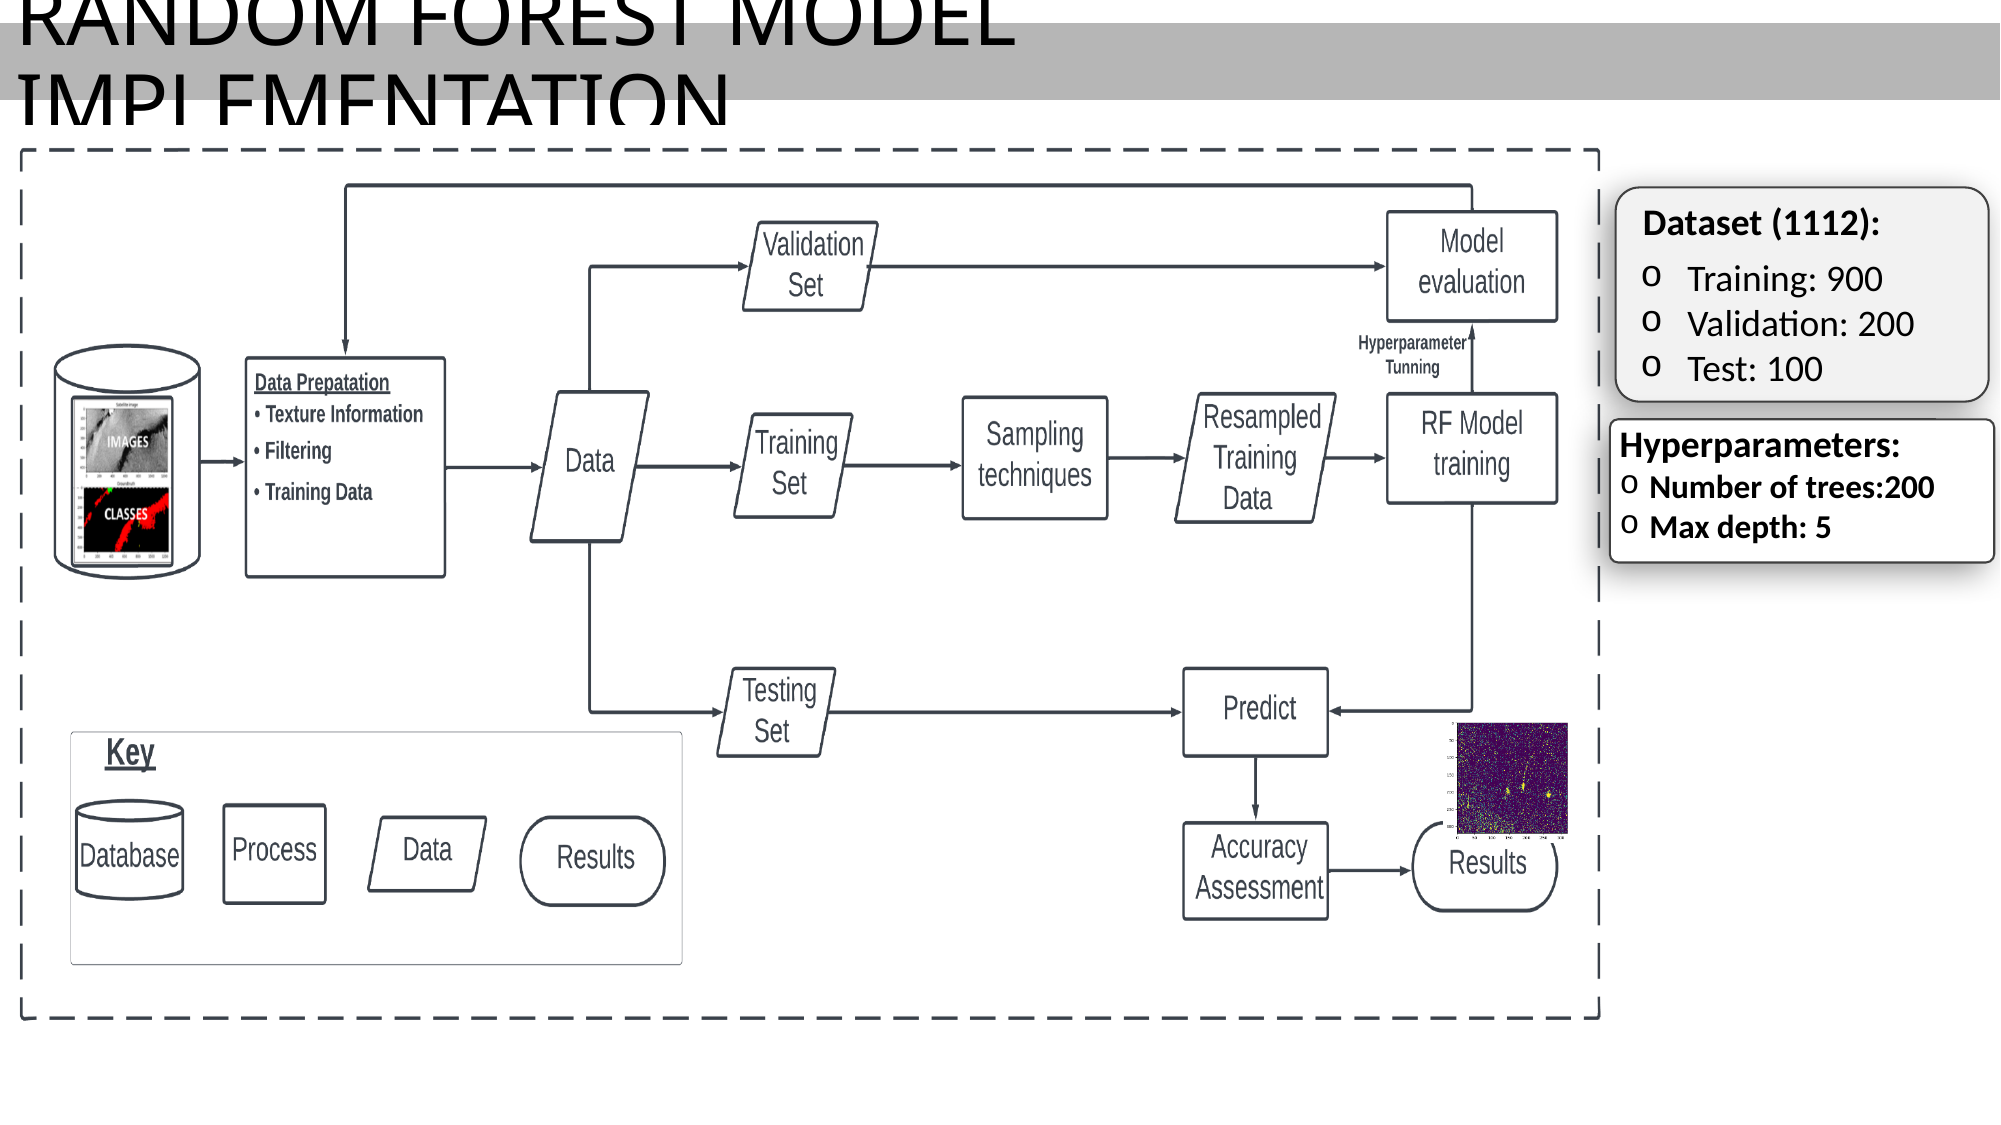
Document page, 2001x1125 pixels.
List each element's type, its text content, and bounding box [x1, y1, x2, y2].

picture [4, 125, 1616, 1043]
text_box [1604, 412, 2000, 563]
text_box [1725, 22, 2000, 101]
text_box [1615, 187, 1989, 402]
title RANDOM FOREST MODEL IMPLEMENTATION [0, 14, 1725, 112]
